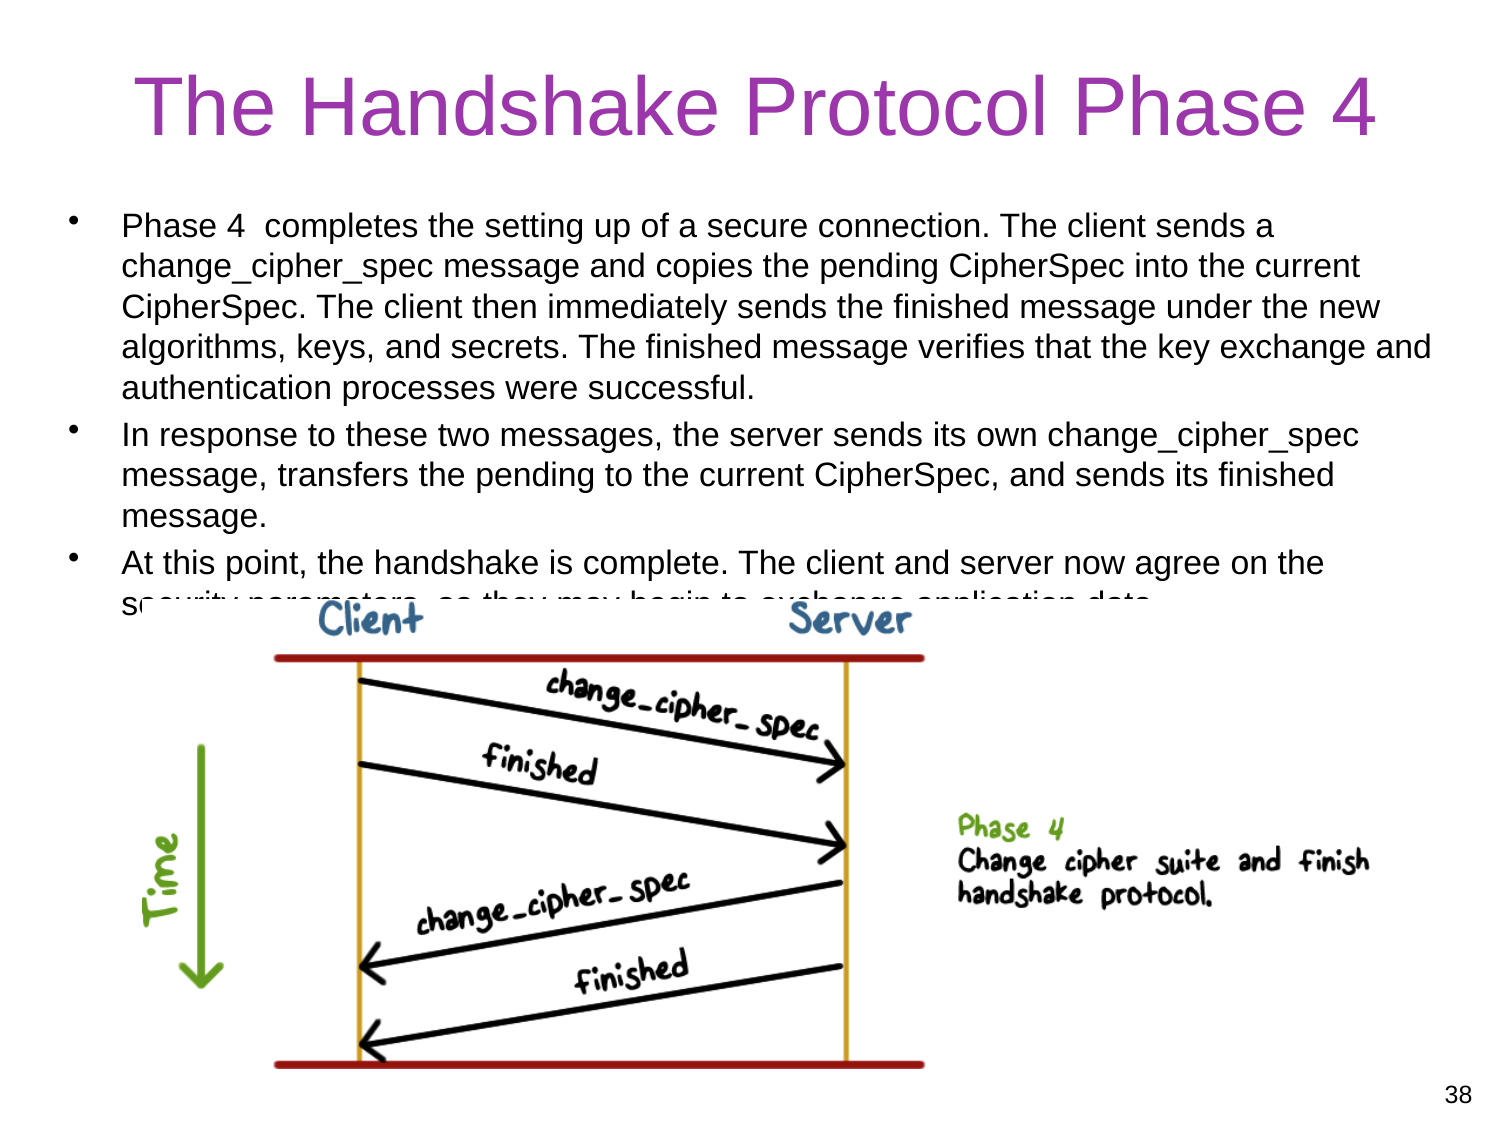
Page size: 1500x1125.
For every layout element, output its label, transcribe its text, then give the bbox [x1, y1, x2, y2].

list Phase 4 completes the setting up of a secure connection. The client sends a change_cipher_spec message and copies the pending CipherSpec into the current CipherSpec. The client then immediately sends the finished message under the new algorithms, keys, and secrets. The finished message verifies that the key exchange and authentication processes were successful. In response to these two messages, the server sends its own change_cipher_spec message, transfers the pending to the current CipherSpec, and sends its finished message. At this point, the handshake is complete. The client and server now agree on the security parameters, so they may begin to exchange application data. [52, 196, 1459, 643]
slide_number 38 [1137, 1070, 1488, 1112]
picture [142, 599, 1370, 1069]
title The Handshake Protocol Phase 4 [52, 30, 1459, 174]
